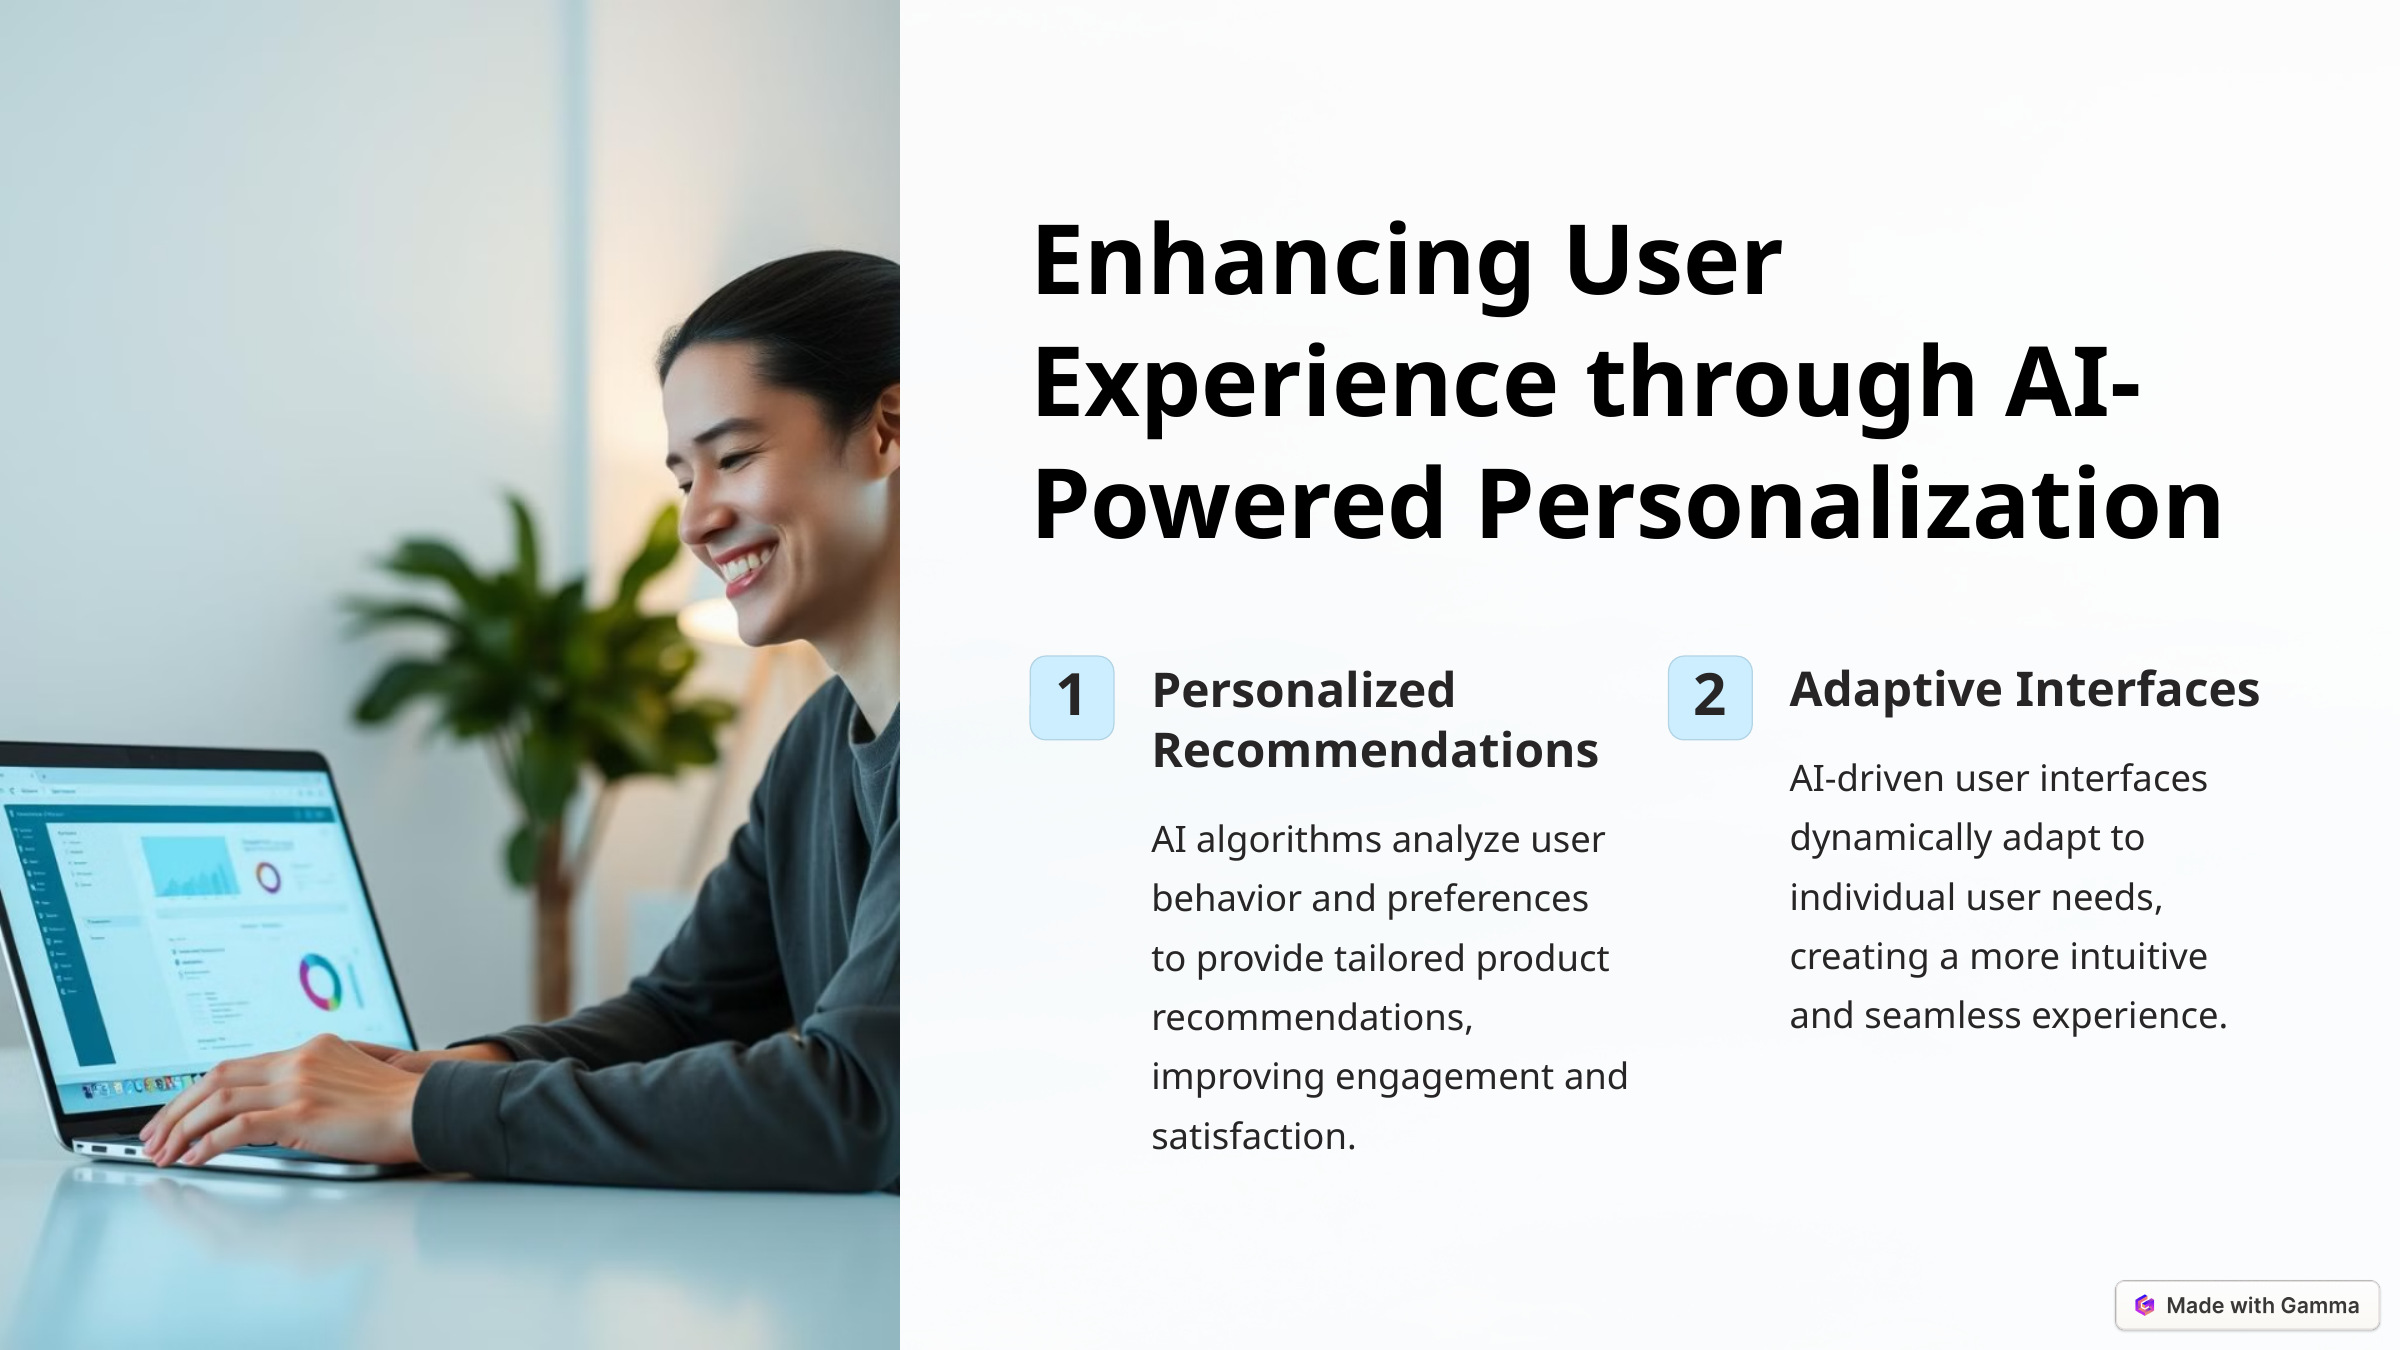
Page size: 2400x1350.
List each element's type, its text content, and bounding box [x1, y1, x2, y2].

text_box Personalized Recommendations [1151, 656, 1632, 779]
text_box Adaptive Interfaces [1789, 656, 2270, 718]
text_box [1668, 656, 1753, 740]
text_box 2 [1693, 668, 1728, 728]
text_box AI algorithms analyze user behavior and preferences to provide tailored product recommendations, improving engagement and satisfaction. [1151, 800, 1632, 1158]
picture [0, 0, 900, 1350]
text_box AI-driven user interfaces dynamically adapt to individual user needs, creating a more intuitive and seamless experience. [1789, 739, 2270, 1038]
text_box Enhancing User Experience through AI-Powered Personalization [1030, 192, 2270, 559]
text_box 1 [1059, 668, 1085, 728]
text_box [1030, 656, 1114, 740]
picture [2106, 1271, 2389, 1339]
